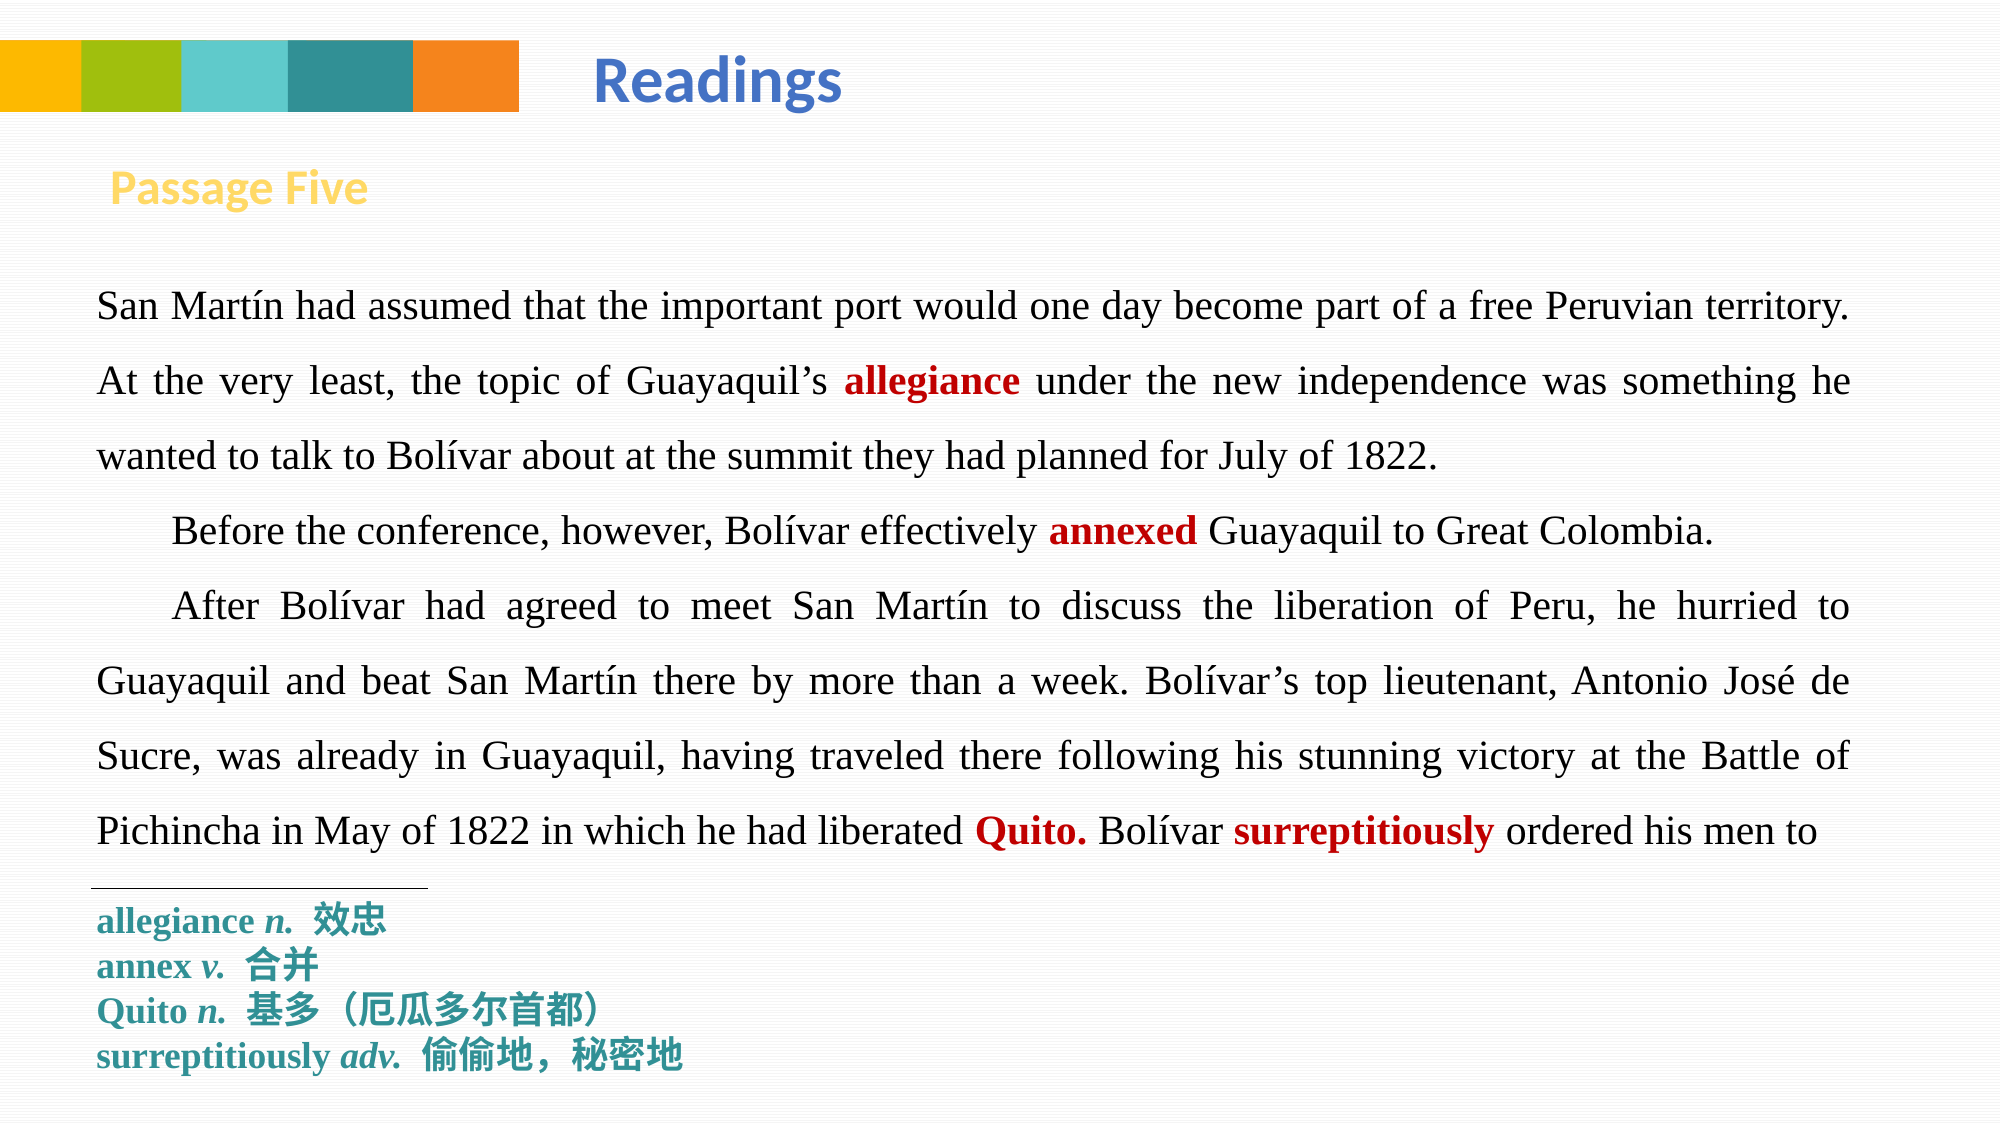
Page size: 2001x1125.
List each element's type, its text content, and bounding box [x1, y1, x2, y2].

text_box Readings [578, 28, 858, 124]
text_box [0, 40, 520, 112]
text_box Passage Five [95, 146, 384, 222]
text_box San Martín had assumed that the important port would one day become part of a free Peruvian territory. At the very least, the topic of Guayaquil’s allegiance under the new independence was something he wanted to talk to Bolívar about at the summit they had planned for July of 1822. Before the conference, however, Bolívar effectively annexed Guayaquil to Great Colombia. After Bolívar had agreed to meet San Martín to discuss the liberation of Peru, he hurried to Guayaquil and beat San Martín there by more than a week. Bolívar’s top lieutenant, Antonio José de Sucre, was already in Guayaquil, having traveled there following his stunning victory at the Battle of Pichincha in May of 1822 in which he had liberated Quito. Bolívar surreptitiously ordered his men to [81, 245, 1867, 860]
text_box allegiance n. 效忠 annex v. 合并 Quito n. 基多（厄瓜多尔首都） surreptitiously adv. 偷偷地，秘密地 [81, 888, 1937, 1084]
